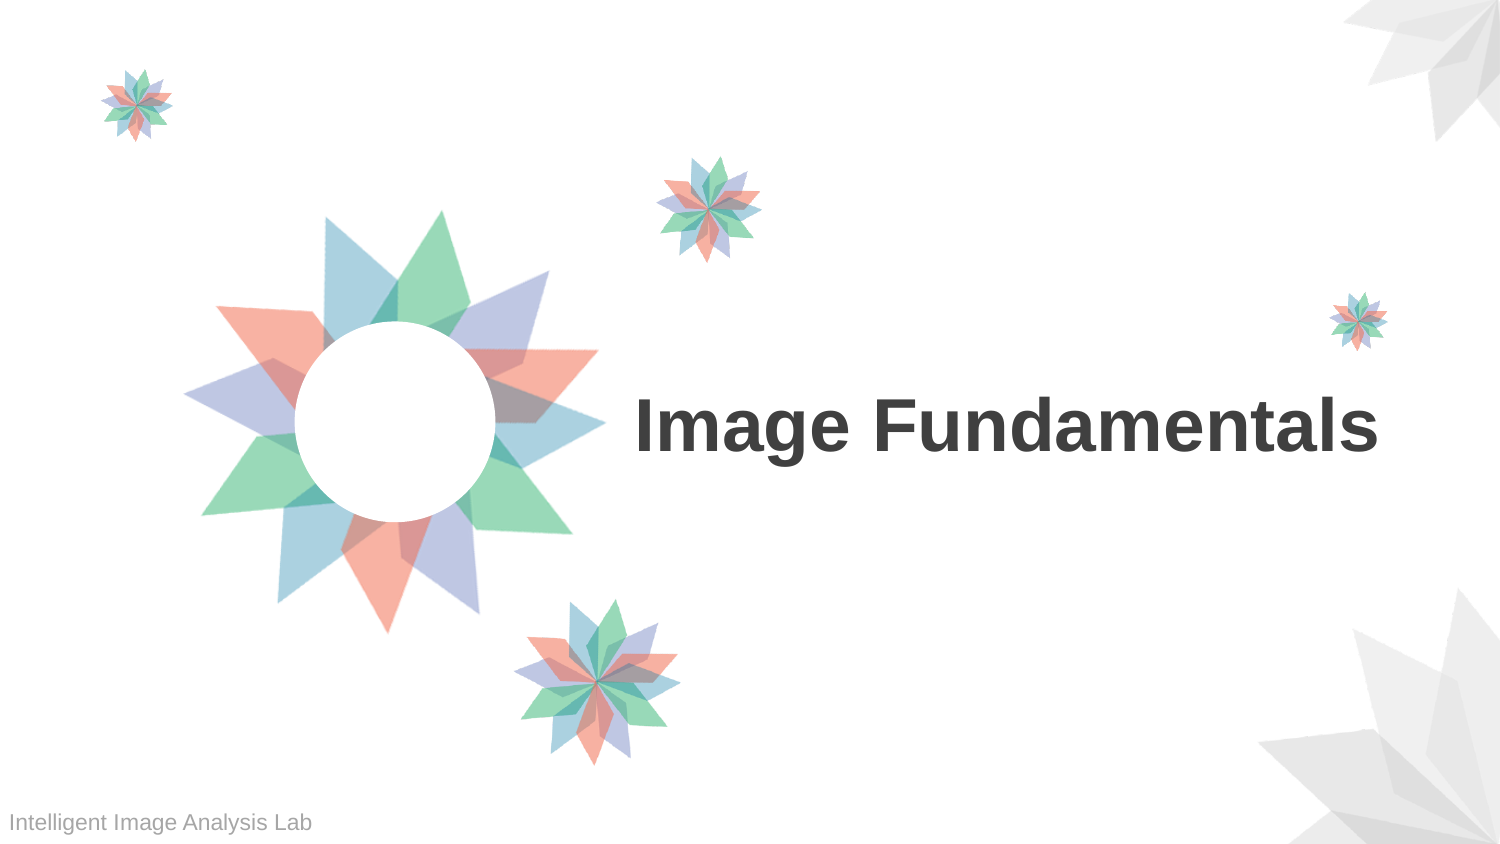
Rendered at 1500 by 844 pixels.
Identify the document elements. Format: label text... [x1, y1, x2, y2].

picture [183, 209, 681, 766]
list Image Fundamentals [620, 383, 1429, 461]
picture [1257, 587, 1500, 844]
picture [655, 155, 762, 263]
picture [1328, 291, 1388, 351]
picture [1344, 0, 1500, 141]
picture [100, 68, 173, 142]
